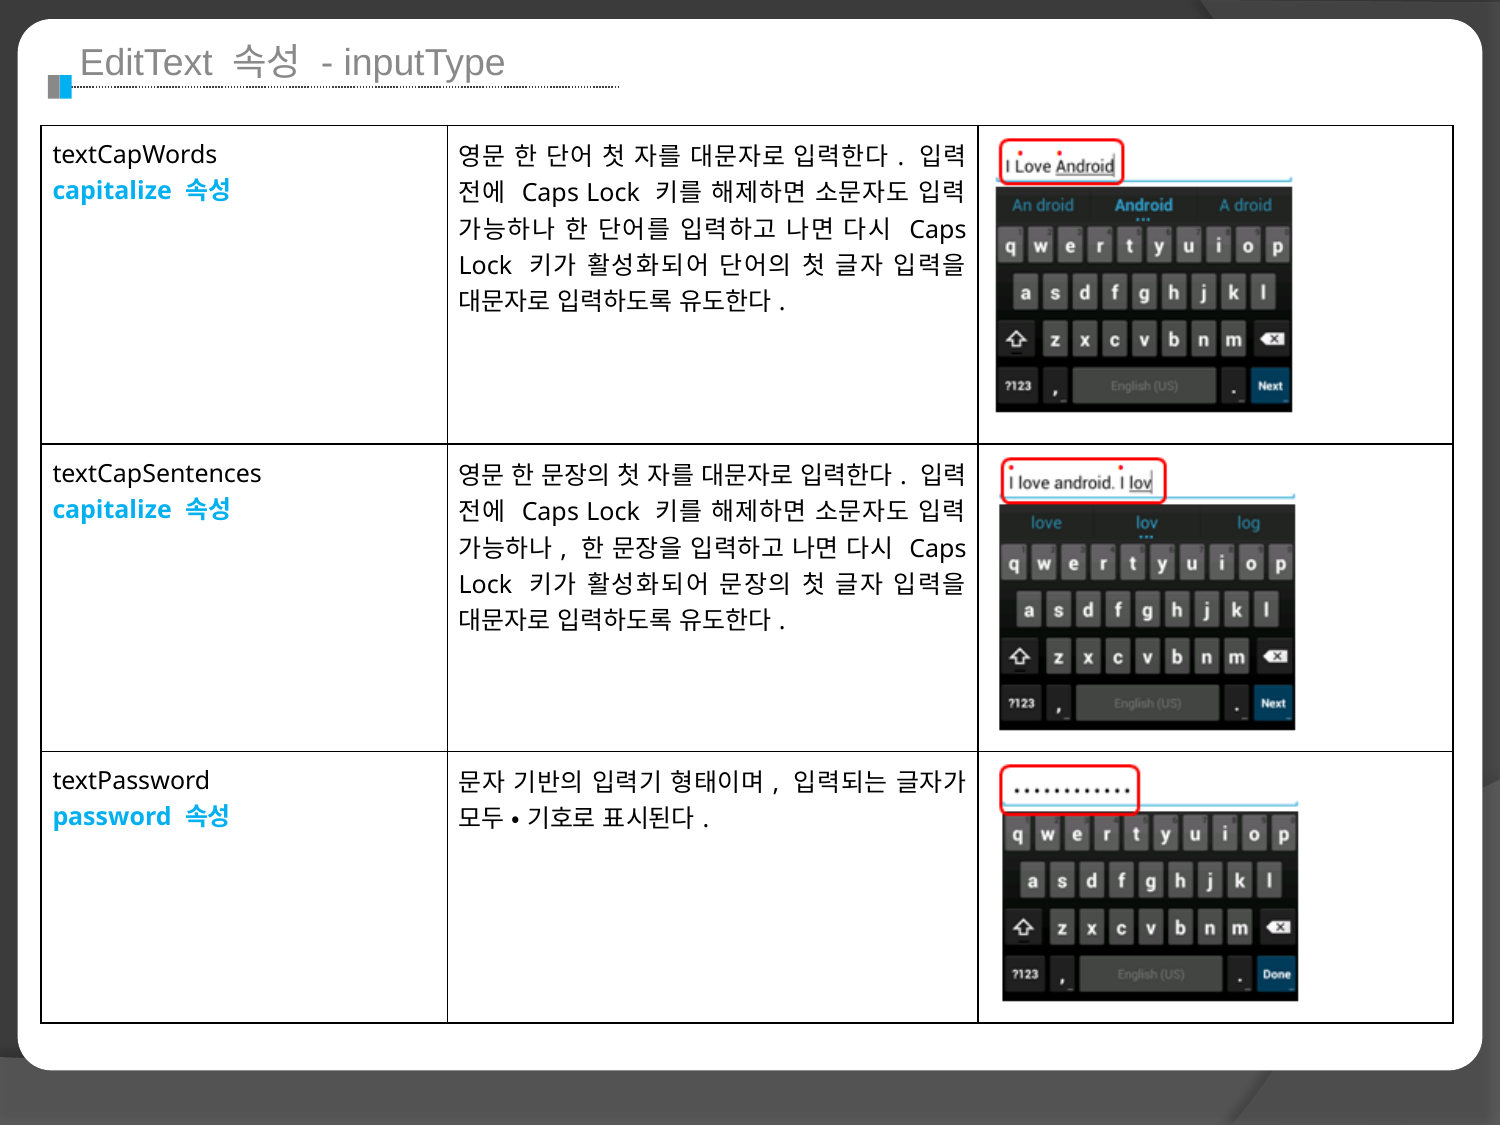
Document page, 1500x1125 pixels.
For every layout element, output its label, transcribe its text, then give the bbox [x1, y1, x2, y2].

table_cell [979, 752, 1452, 1022]
table_cell [990, 133, 1298, 418]
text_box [993, 136, 1294, 415]
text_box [993, 451, 1301, 736]
text_box EditText 속성 - inputType [64, 30, 1223, 91]
table_cell textPassword password 속성 [42, 752, 447, 1022]
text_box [997, 762, 1300, 1003]
table_header 속성값 및 의미 [993, 758, 1304, 1007]
table_cell 문자 기반의 입력기 형태이며, 입력되는 글자가 모두 • 기호로 표시된다. [448, 752, 977, 1022]
table_cell [979, 445, 1452, 751]
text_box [47, 74, 621, 99]
table_header fitStart 원본이미지를 이미지뷰 영역 안에 좌측 혹은 상단 정렬하여 맞춘다. • 이미지 비율 유지 • 이미지 크기 변경 [64, 71, 625, 91]
table_header 영문 한 단어 첫 자를 대문자로 입력한다. 입력 전에 Caps Lock 키를 해제하면 소문자도 입력 가능하나 한 단어를 입력하고 나면 다시 Caps Lock 키가 활성화되어 단어의 첫 글자 입력을 대문자로 입력하도록 유도한다. [448, 126, 977, 443]
table_header textCapWords capitalize 속성 [42, 126, 447, 443]
table_header [979, 126, 1452, 443]
table_cell textCapSentences capitalize 속성 [42, 445, 447, 751]
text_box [997, 455, 1297, 732]
table_cell 영문 한 문장의 첫 자를 대문자로 입력한다. 입력 전에 Caps Lock 키를 해제하면 소문자도 입력 가능하나, 한 문장을 입력하고 나면 다시 Caps Lock 키가 활성화되어 문장의 첫 글자 입력을 대문자로 입력하도록 유도한다. [448, 445, 977, 751]
